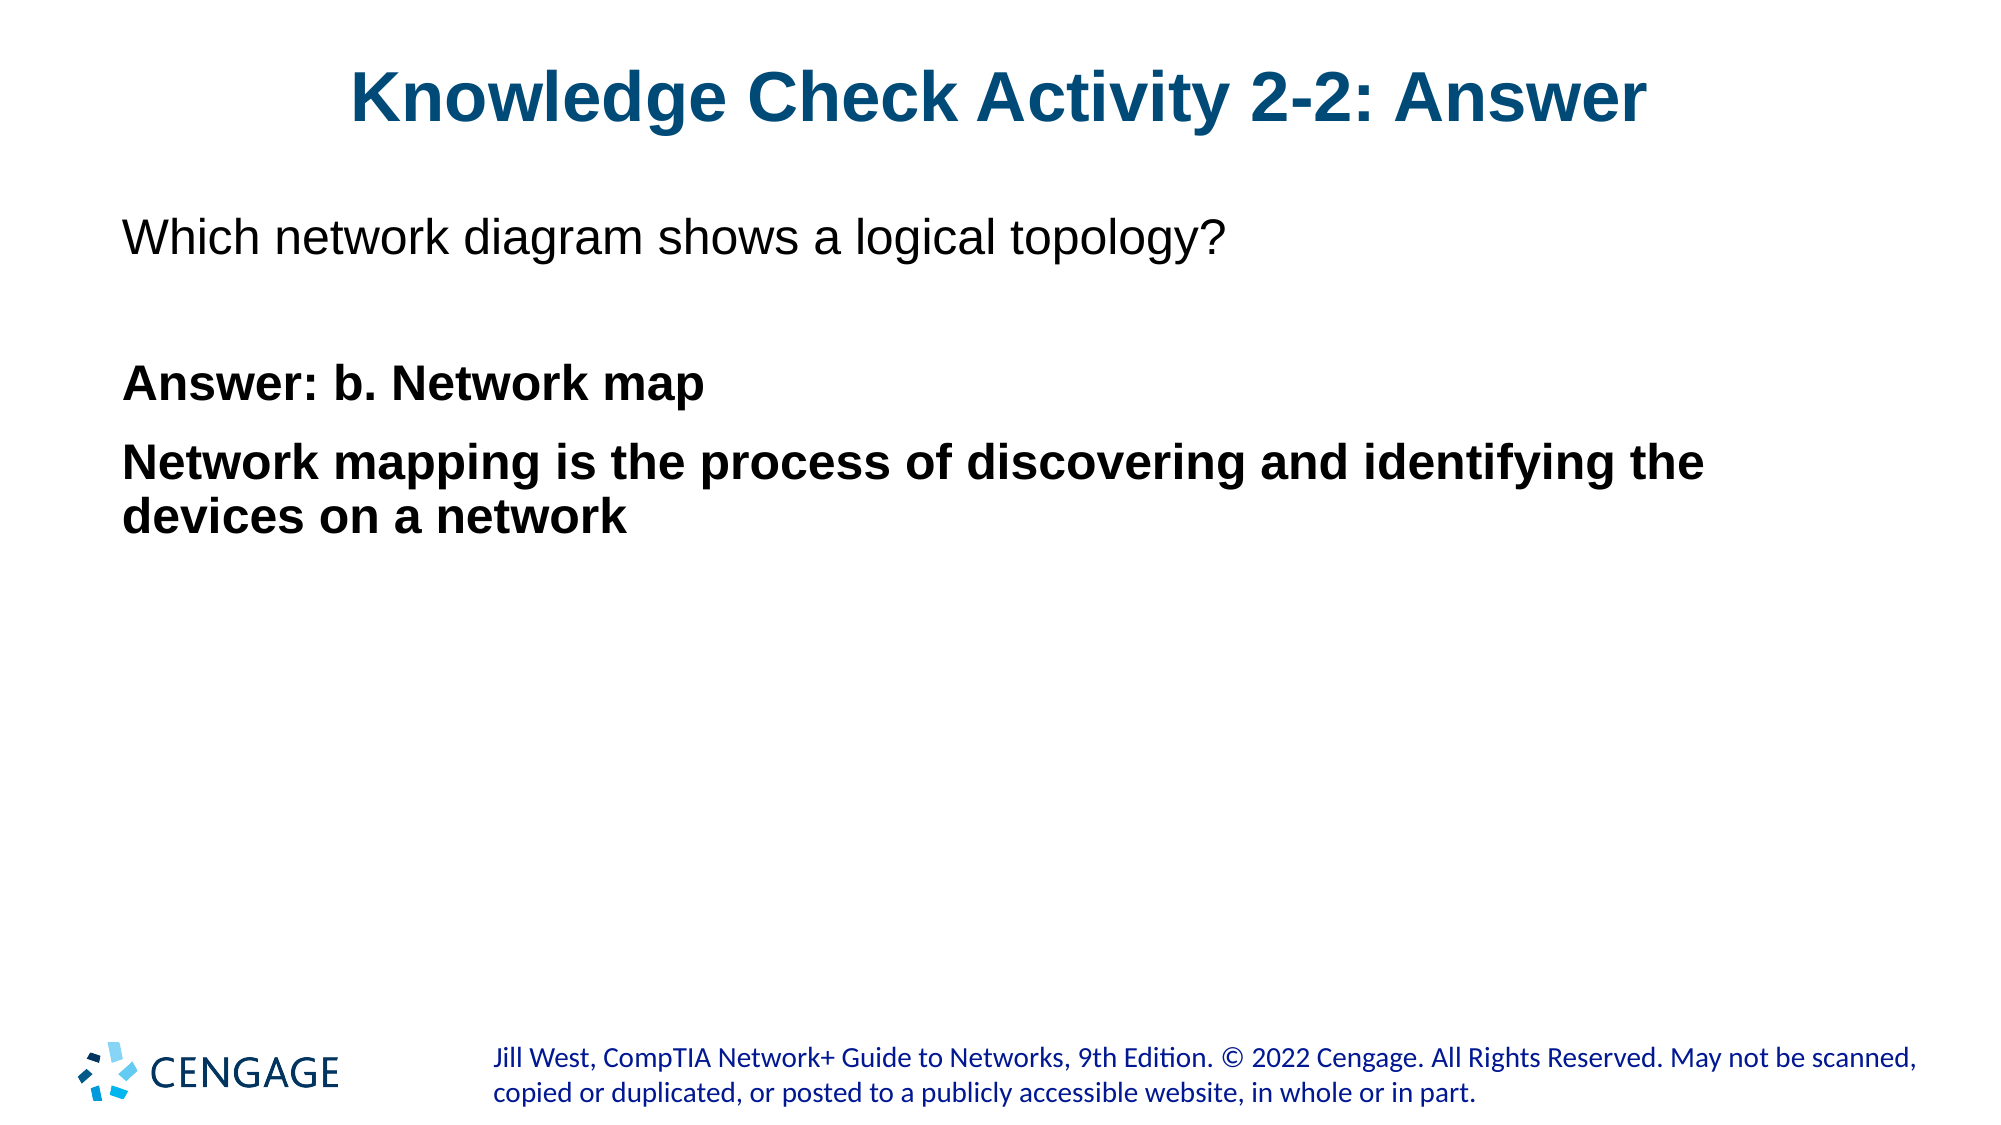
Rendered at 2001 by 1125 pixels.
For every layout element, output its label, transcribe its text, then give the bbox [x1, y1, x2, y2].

list Which network diagram shows a logical topology? Answer: b. Network map Network mapping is the process of discovering and identifying the devices on a network [121, 211, 1880, 824]
title Knowledge Check Activity 2-2: Answer [137, 59, 1863, 171]
picture [78, 1042, 338, 1101]
